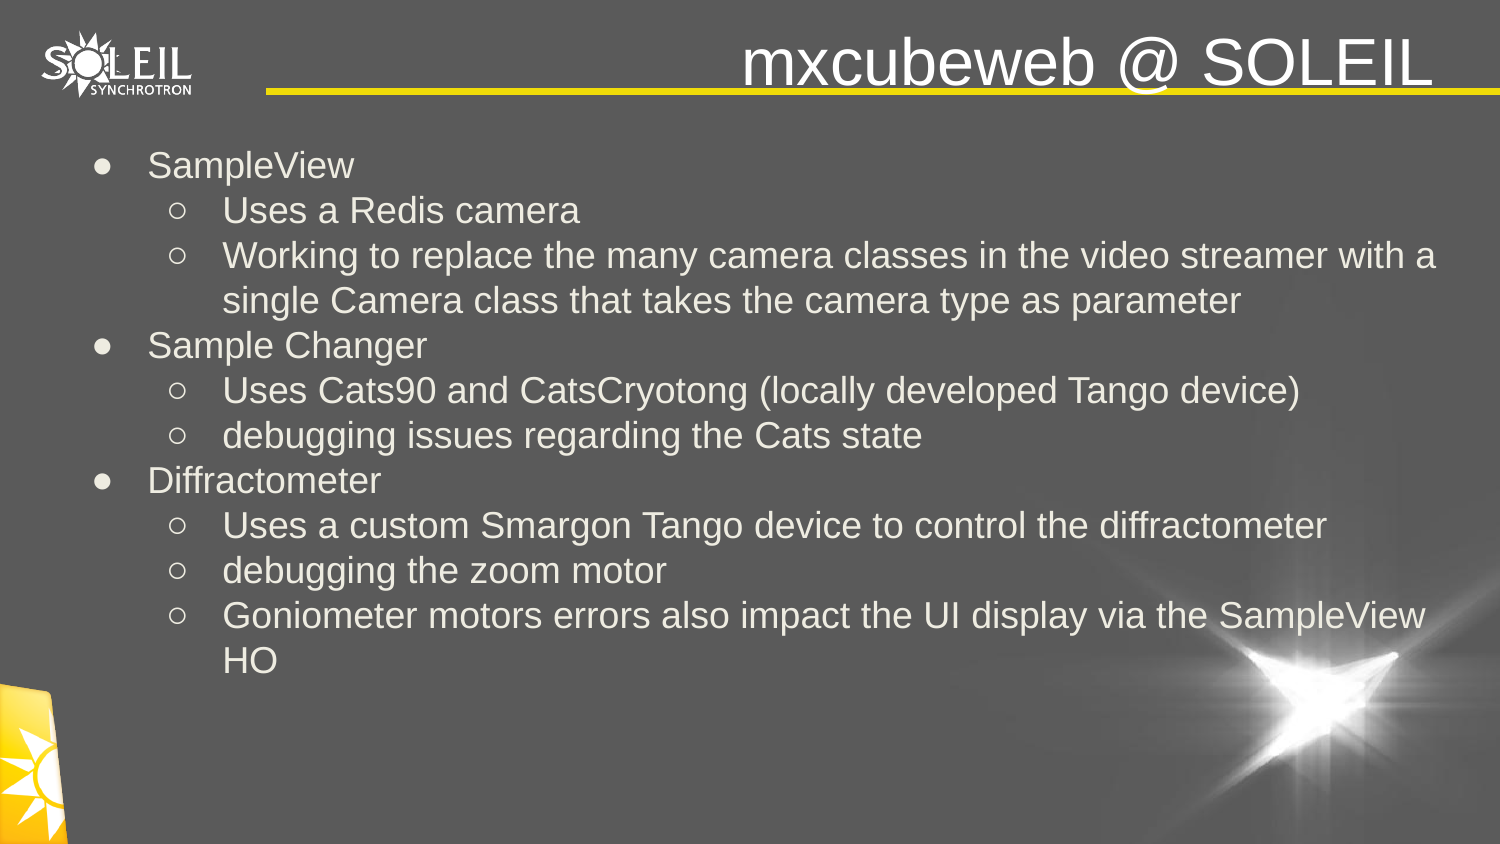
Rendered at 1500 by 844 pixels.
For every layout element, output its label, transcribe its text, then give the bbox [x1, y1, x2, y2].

list SampleView Uses a Redis camera Working to replace the many camera classes in the video streamer with a single Camera class that takes the camera type as parameter Sample Changer Uses Cats90 and CatsCryotong (locally developed Tango device) debugging issues regarding the Cats state Diffractometer Uses a custom Smargon Tango device to control the diffractometer debugging the zoom motor Goniometer motors errors also impact the UI display via the SampleView HO [57, 134, 1455, 695]
picture [0, 0, 1500, 844]
title mxcubeweb @ SOLEIL [283, 24, 1467, 94]
